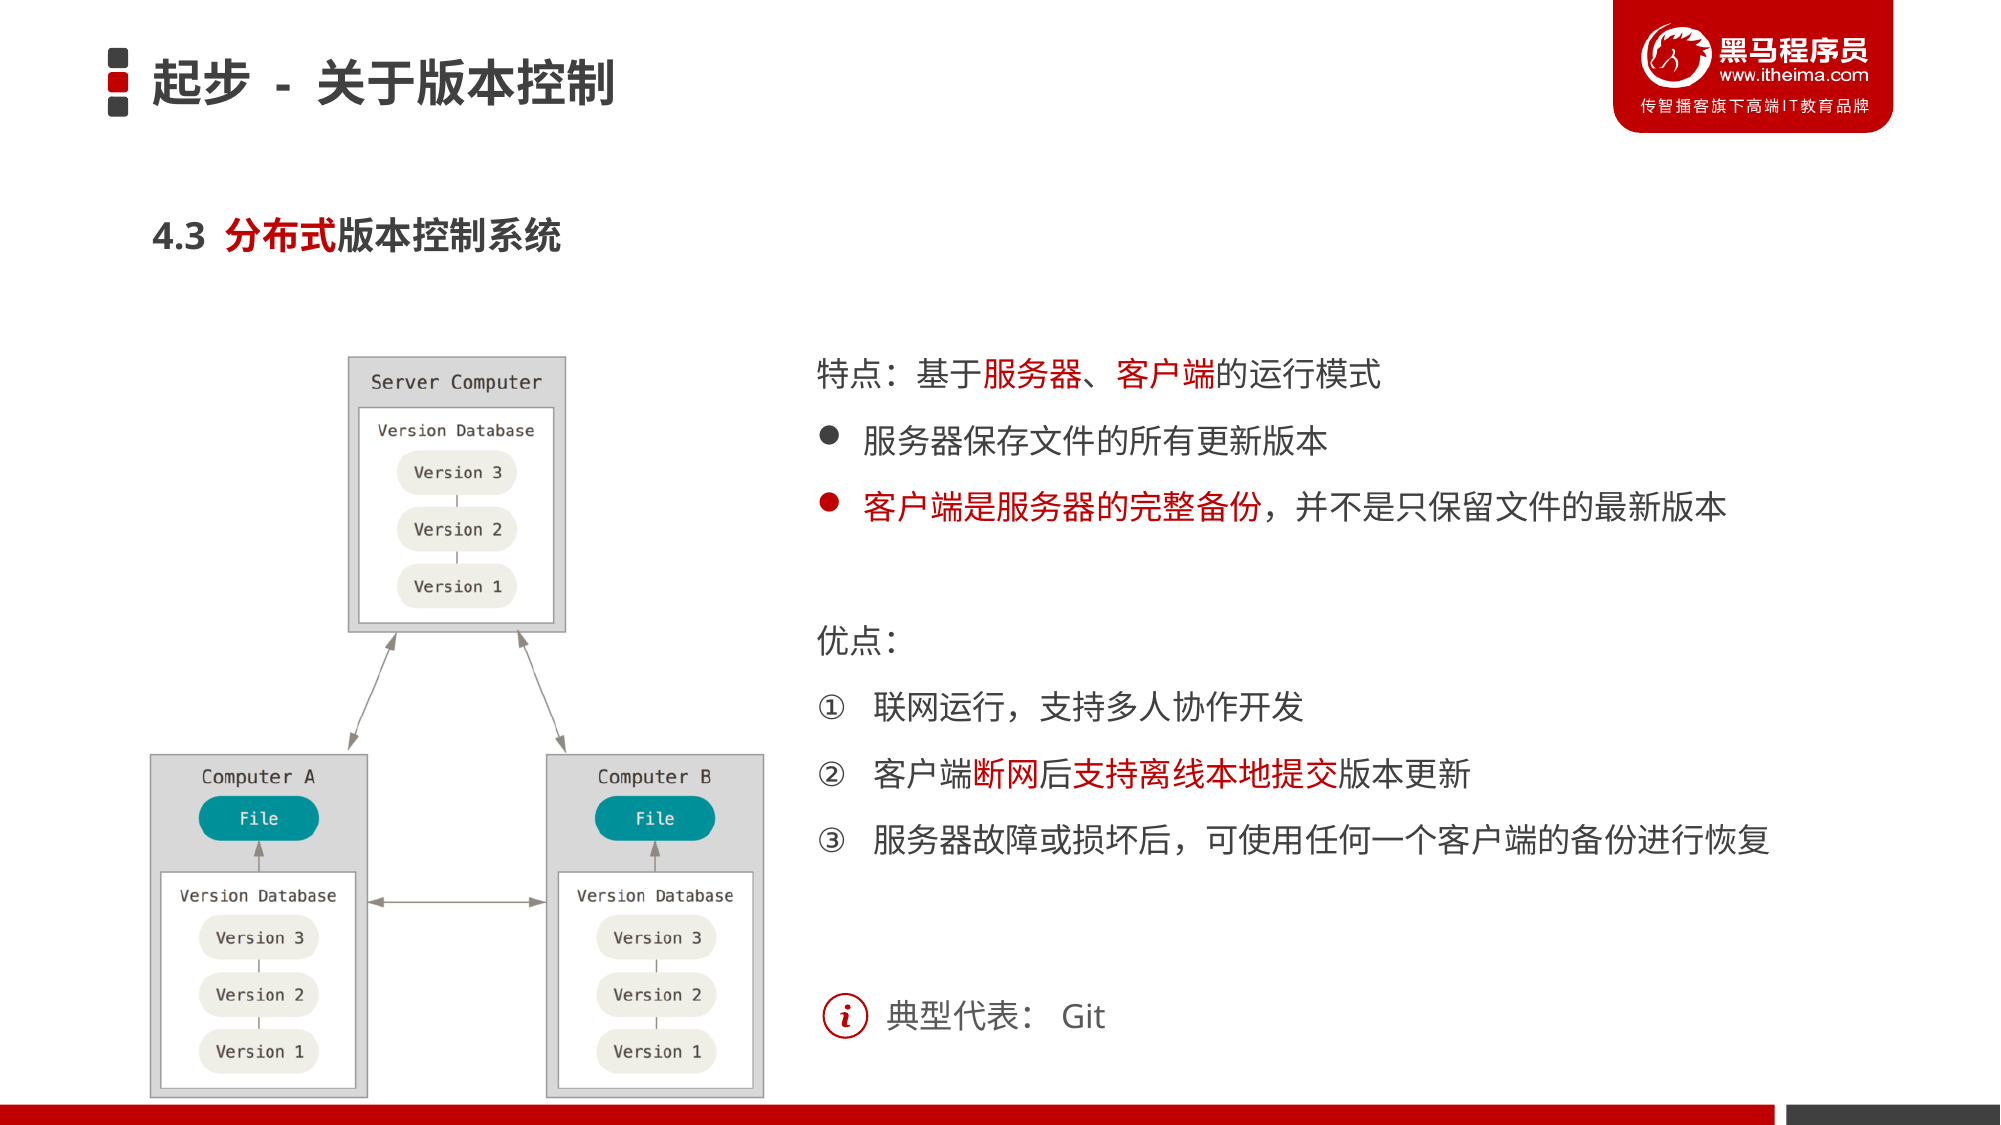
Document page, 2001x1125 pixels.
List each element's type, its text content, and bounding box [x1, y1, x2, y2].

list 4.3 分布式版本控制系统 [137, 192, 1753, 277]
picture [1616, 11, 1894, 125]
title 起步 - 关于版本控制 [137, 38, 1577, 124]
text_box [822, 987, 1242, 1044]
list 特点：基于服务器、客户端的运行模式 服务器保存文件的所有更新版本 客户端是服务器的完整备份，并不是只保留文件的最新版本 优点： 联网运行，支持多人协作开发 客户端断网后支持离线本地提交版本更新 服务器故障或损坏后，可使用任何一个客户端的备份进行恢复 [802, 326, 1804, 876]
picture [137, 345, 776, 1110]
